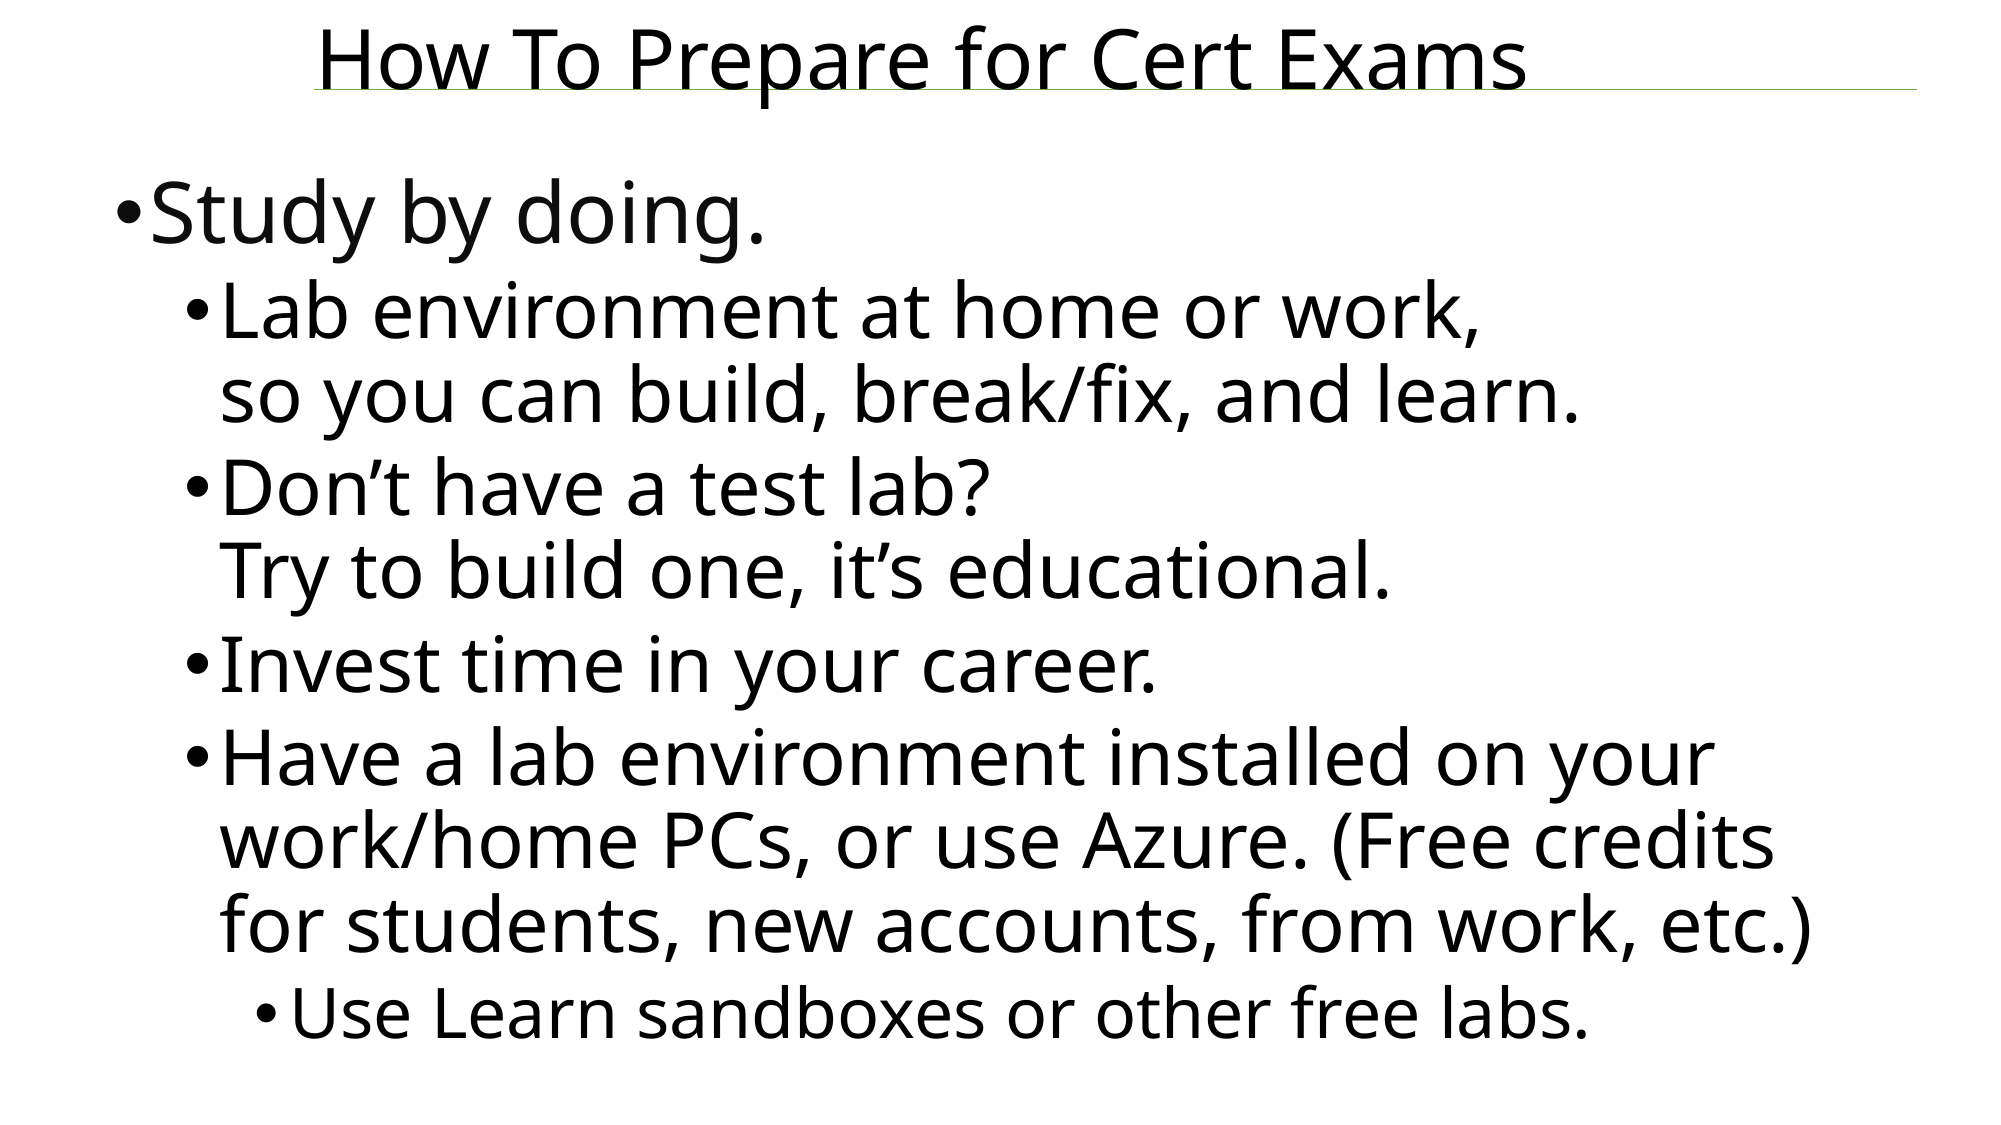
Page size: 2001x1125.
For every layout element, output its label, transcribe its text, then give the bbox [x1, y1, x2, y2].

title How To Prepare for Cert Exams [300, 0, 1917, 125]
list Study by doing. Lab environment at home or work, so you can build, break/fix, and learn. Don’t have a test lab? Try to build one, it’s educational. Invest time in your career. Have a lab environment installed on your work/home PCs, or use Azure. (Free credits for students, new accounts, from work, etc.) Use Learn sandboxes or other free labs. [99, 162, 1900, 1077]
